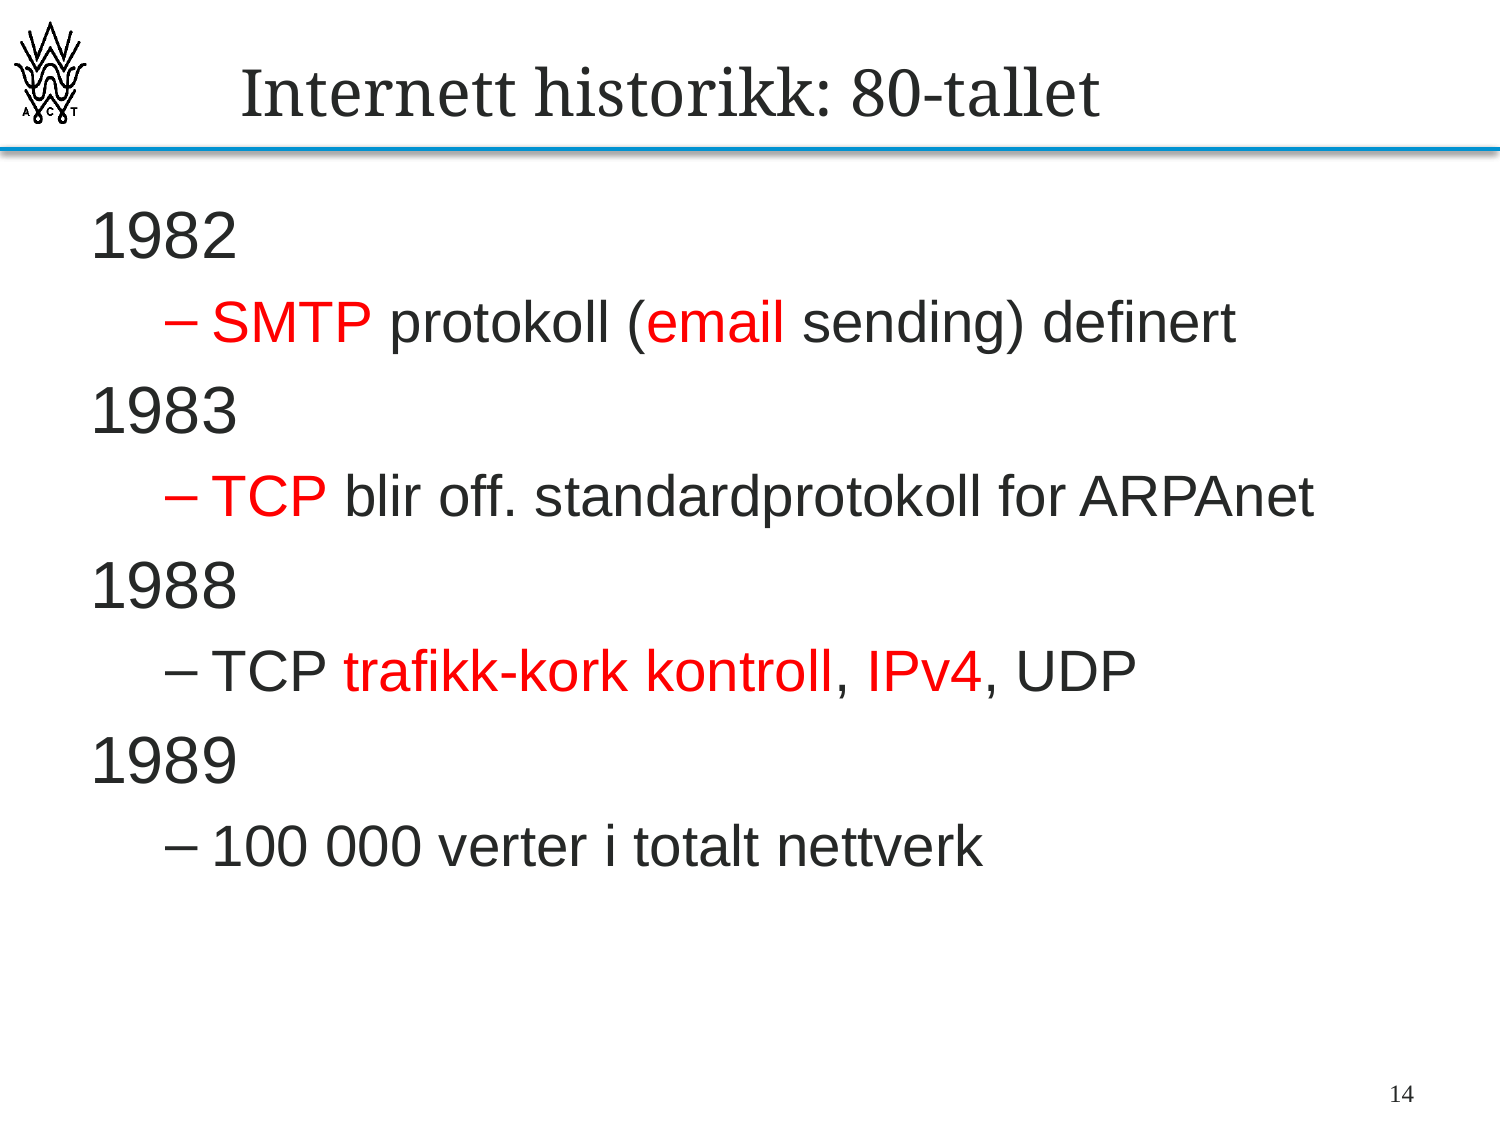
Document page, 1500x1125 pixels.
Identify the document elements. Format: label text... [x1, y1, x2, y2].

picture [0, 0, 113, 146]
list 1982 SMTP protokoll (email sending) definert 1983 TCP blir off. standardprotokoll for ARPAnet 1988 TCP trafikk-kork kontroll, IPv4, UDP 1989 100 000 verter i totalt nettverk [74, 184, 1426, 1048]
title Internett historikk: 80-tallet [224, 42, 1463, 138]
slide_number 14 [1351, 1062, 1430, 1123]
